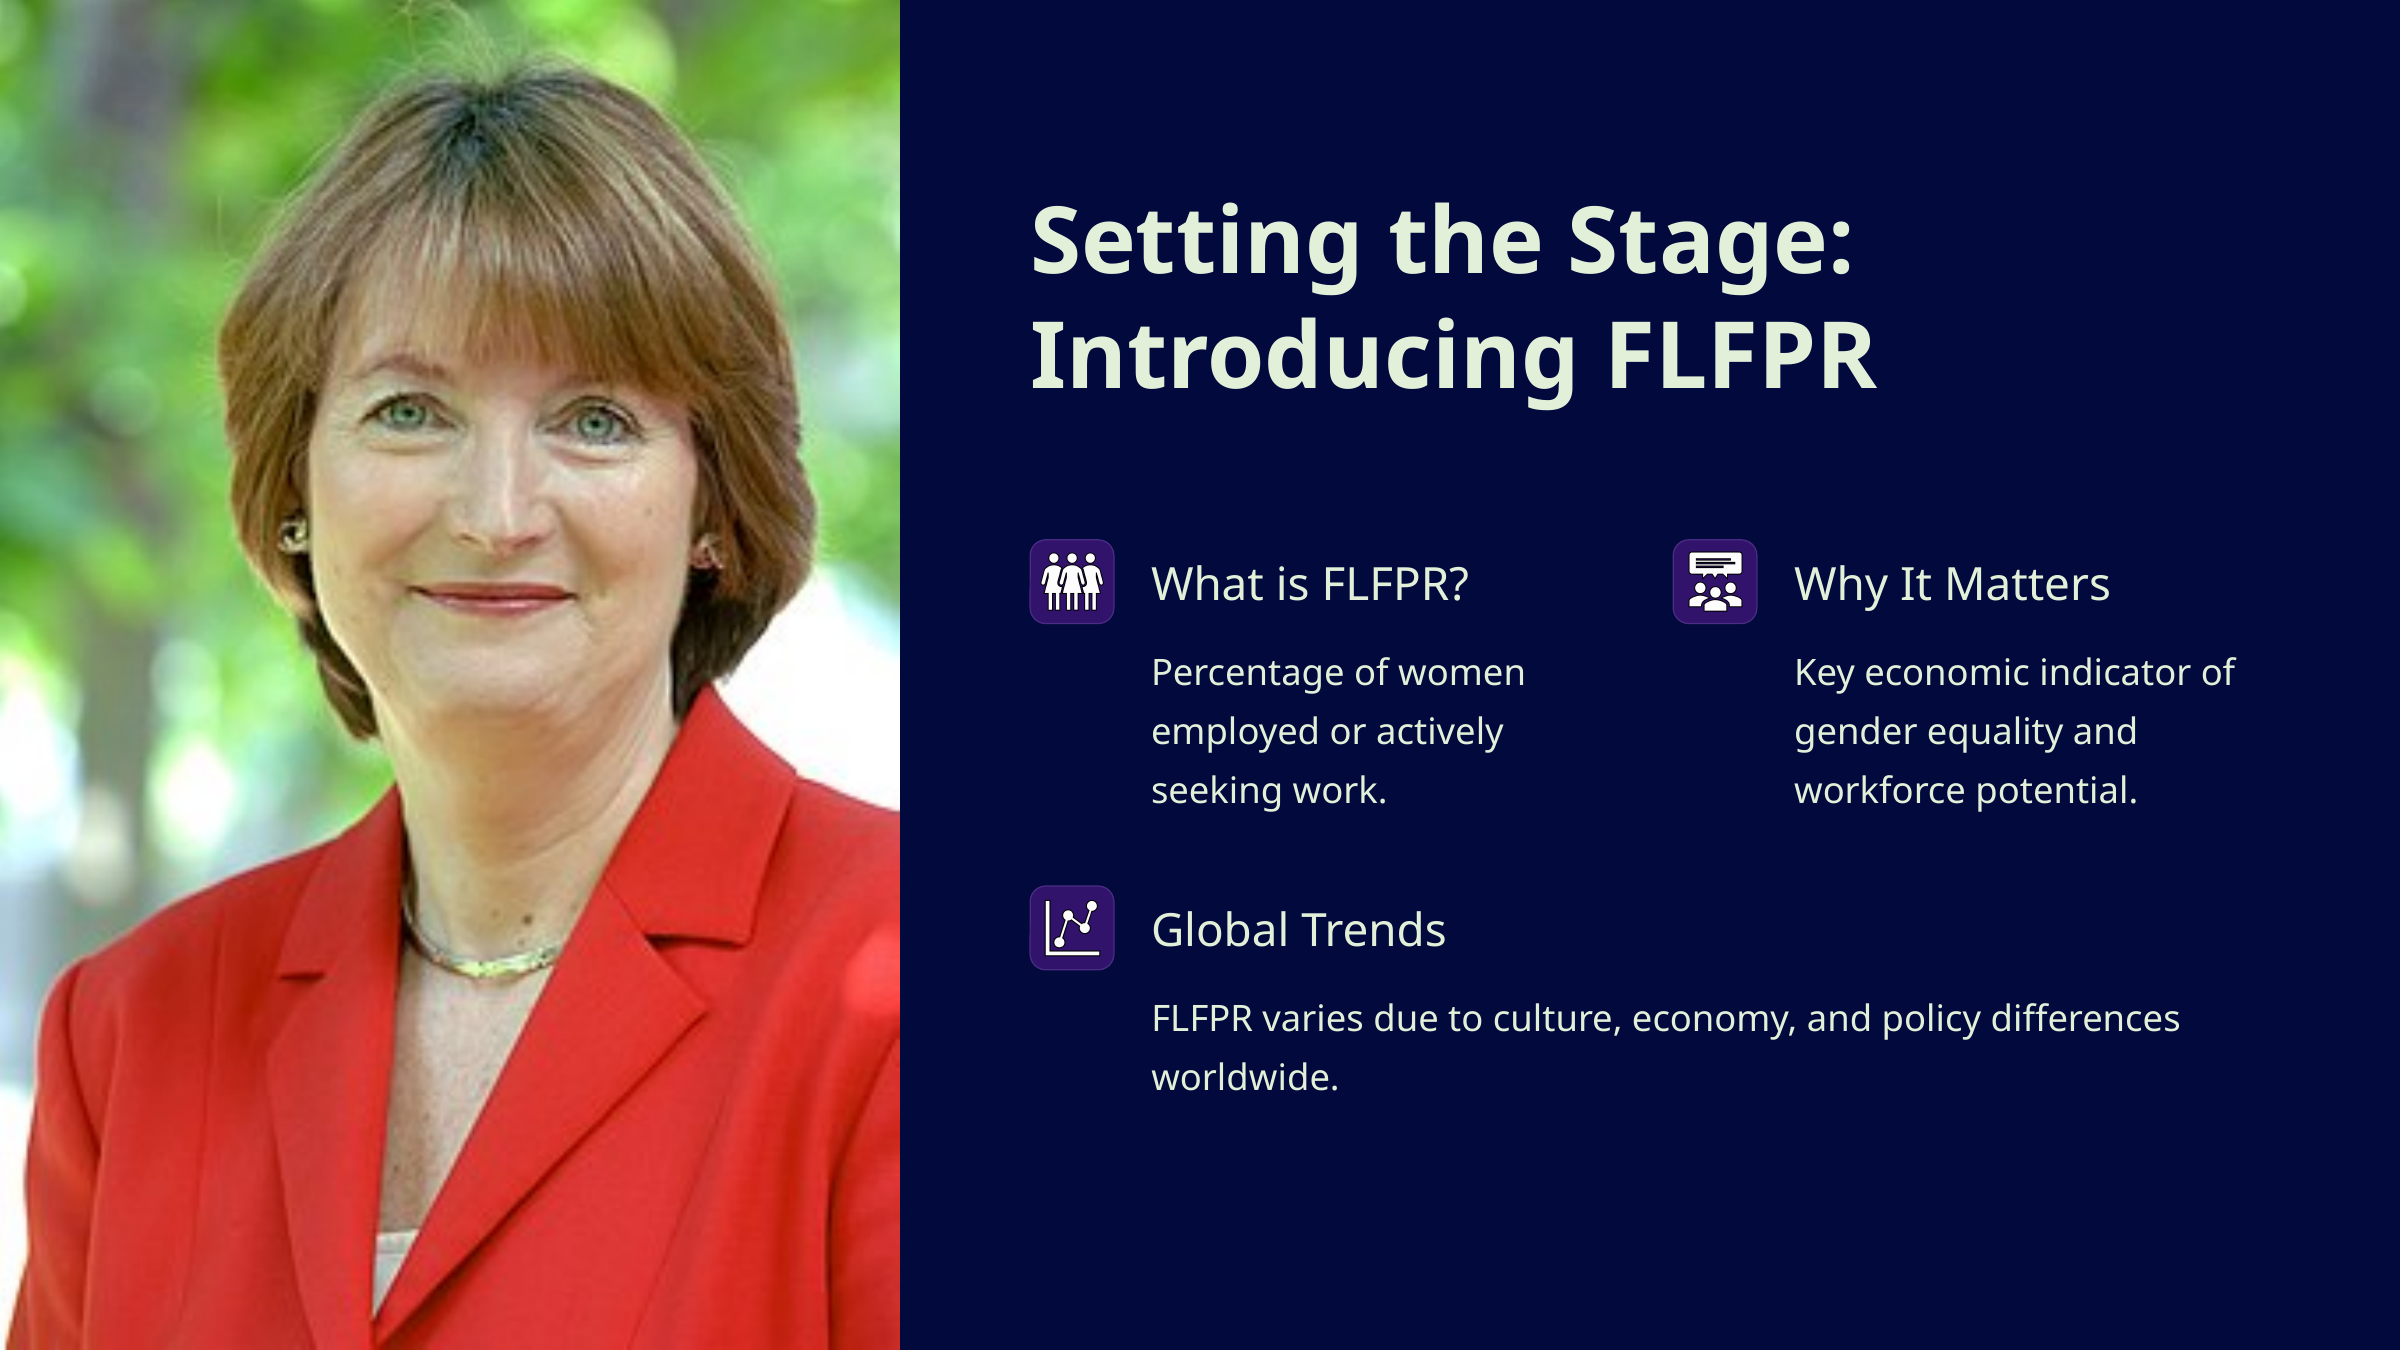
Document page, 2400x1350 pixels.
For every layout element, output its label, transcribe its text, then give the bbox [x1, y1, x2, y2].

text_box FLFPR varies due to culture, economy, and policy differences worldwide. [1151, 979, 2270, 1099]
text_box [1673, 539, 1757, 624]
text_box Key economic indicator of gender equality and workforce potential. [1794, 633, 2270, 812]
text_box [1035, 966, 1109, 970]
text_box [1110, 891, 1114, 965]
text_box Setting the Stage: Introducing FLFPR [1030, 176, 2270, 409]
text_box [1030, 891, 1034, 965]
text_box [1035, 886, 1109, 890]
text_box [1030, 539, 1114, 624]
text_box Why It Matters [1794, 552, 2260, 611]
picture [1037, 546, 1107, 617]
text_box What is FLFPR? [1151, 552, 1617, 611]
picture [0, 0, 900, 1350]
picture [1680, 546, 1750, 617]
text_box Percentage of women employed or actively seeking work. [1151, 633, 1627, 812]
picture [1034, 890, 1110, 966]
text_box Global Trends [1151, 898, 1617, 957]
